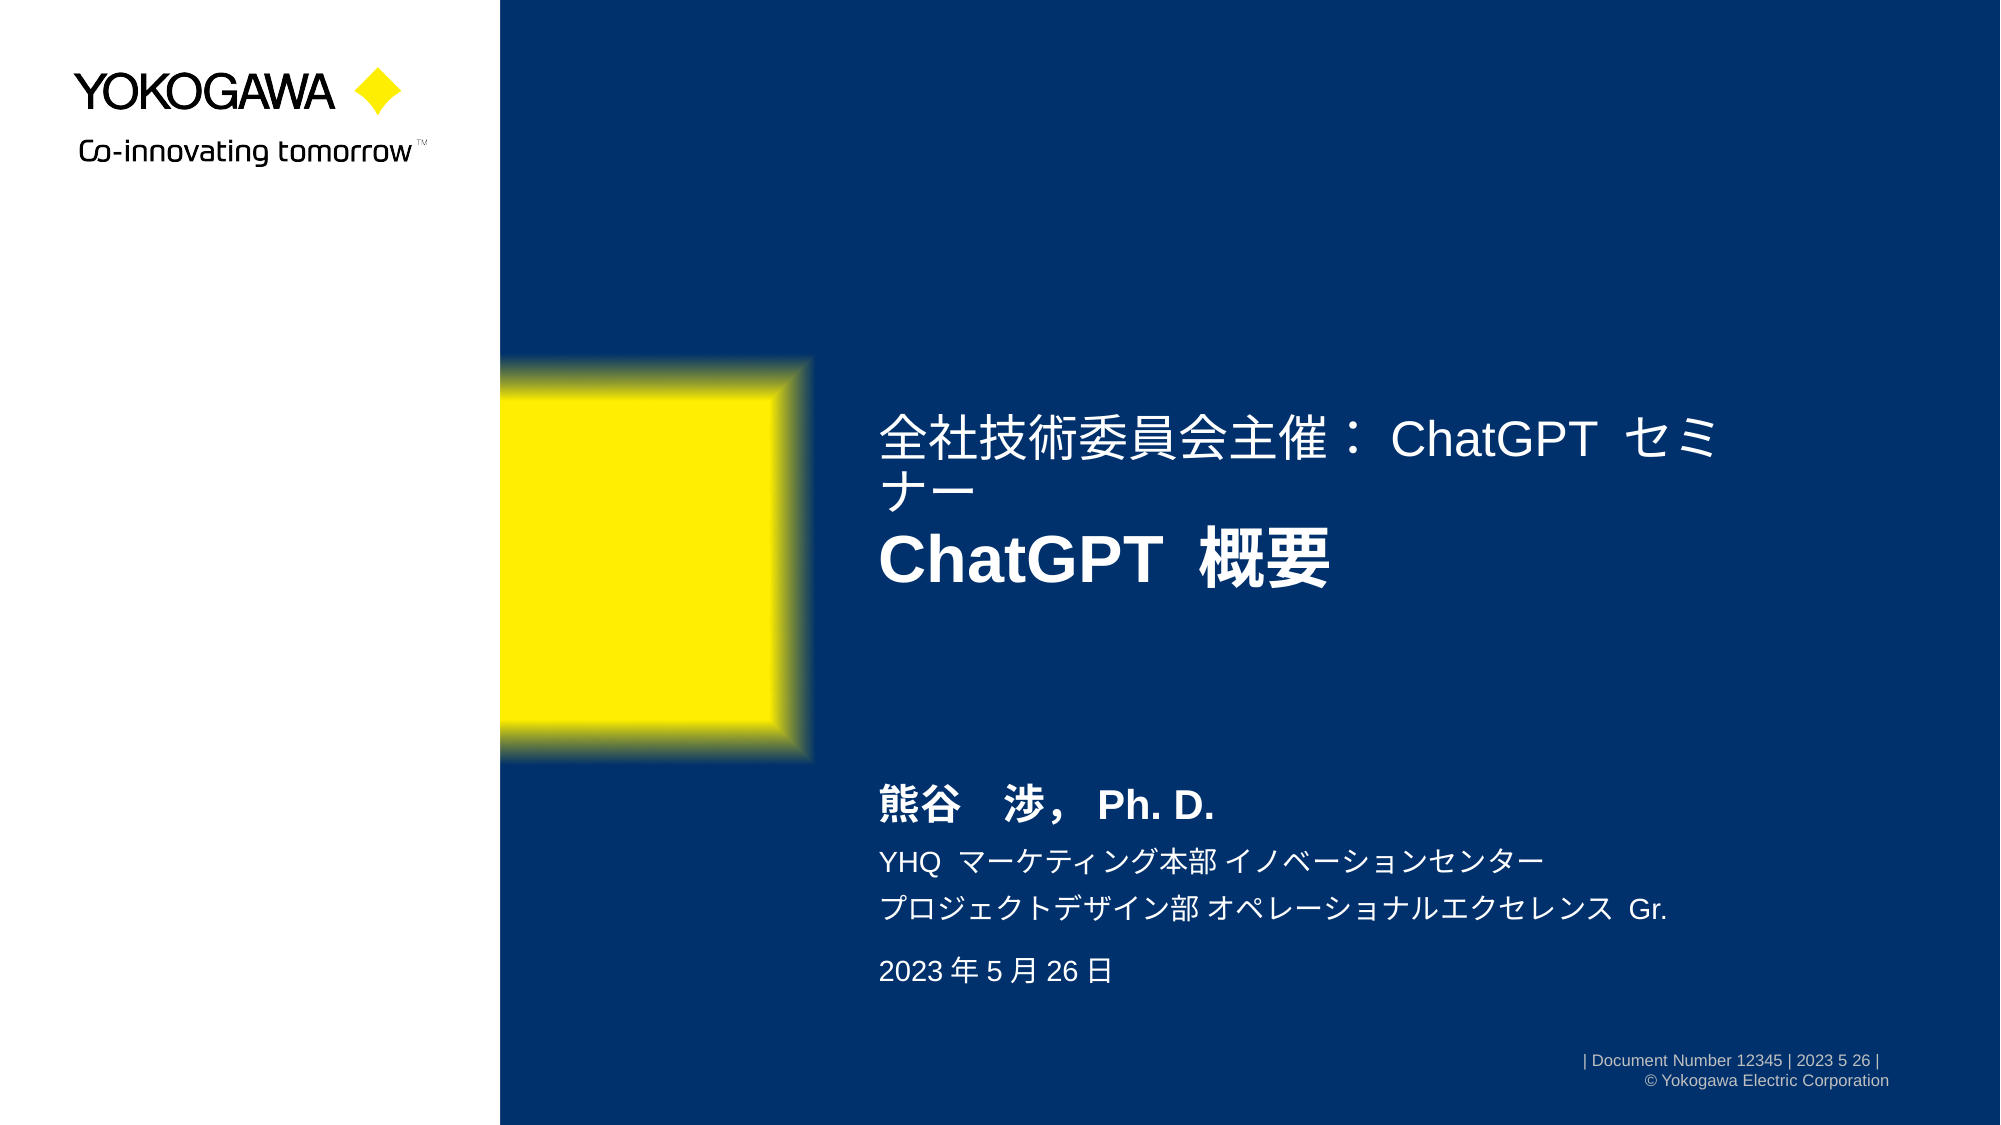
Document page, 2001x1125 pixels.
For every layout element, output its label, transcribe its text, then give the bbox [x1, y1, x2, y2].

text_box 全社技術委員会主催：ChatGPT セミナー [863, 405, 1814, 474]
title ChatGPT 概要 [863, 416, 1932, 707]
picture [73, 67, 427, 167]
picture [500, 288, 882, 832]
list 2023年5月26日 [863, 949, 1498, 994]
list YHQ マーケティング本部 イノベーションセンター プロジェクトデザイン部 オペレーショナルエクセレンス Gr. [863, 835, 1735, 939]
list 熊谷 渉，Ph. D. [863, 768, 1735, 835]
